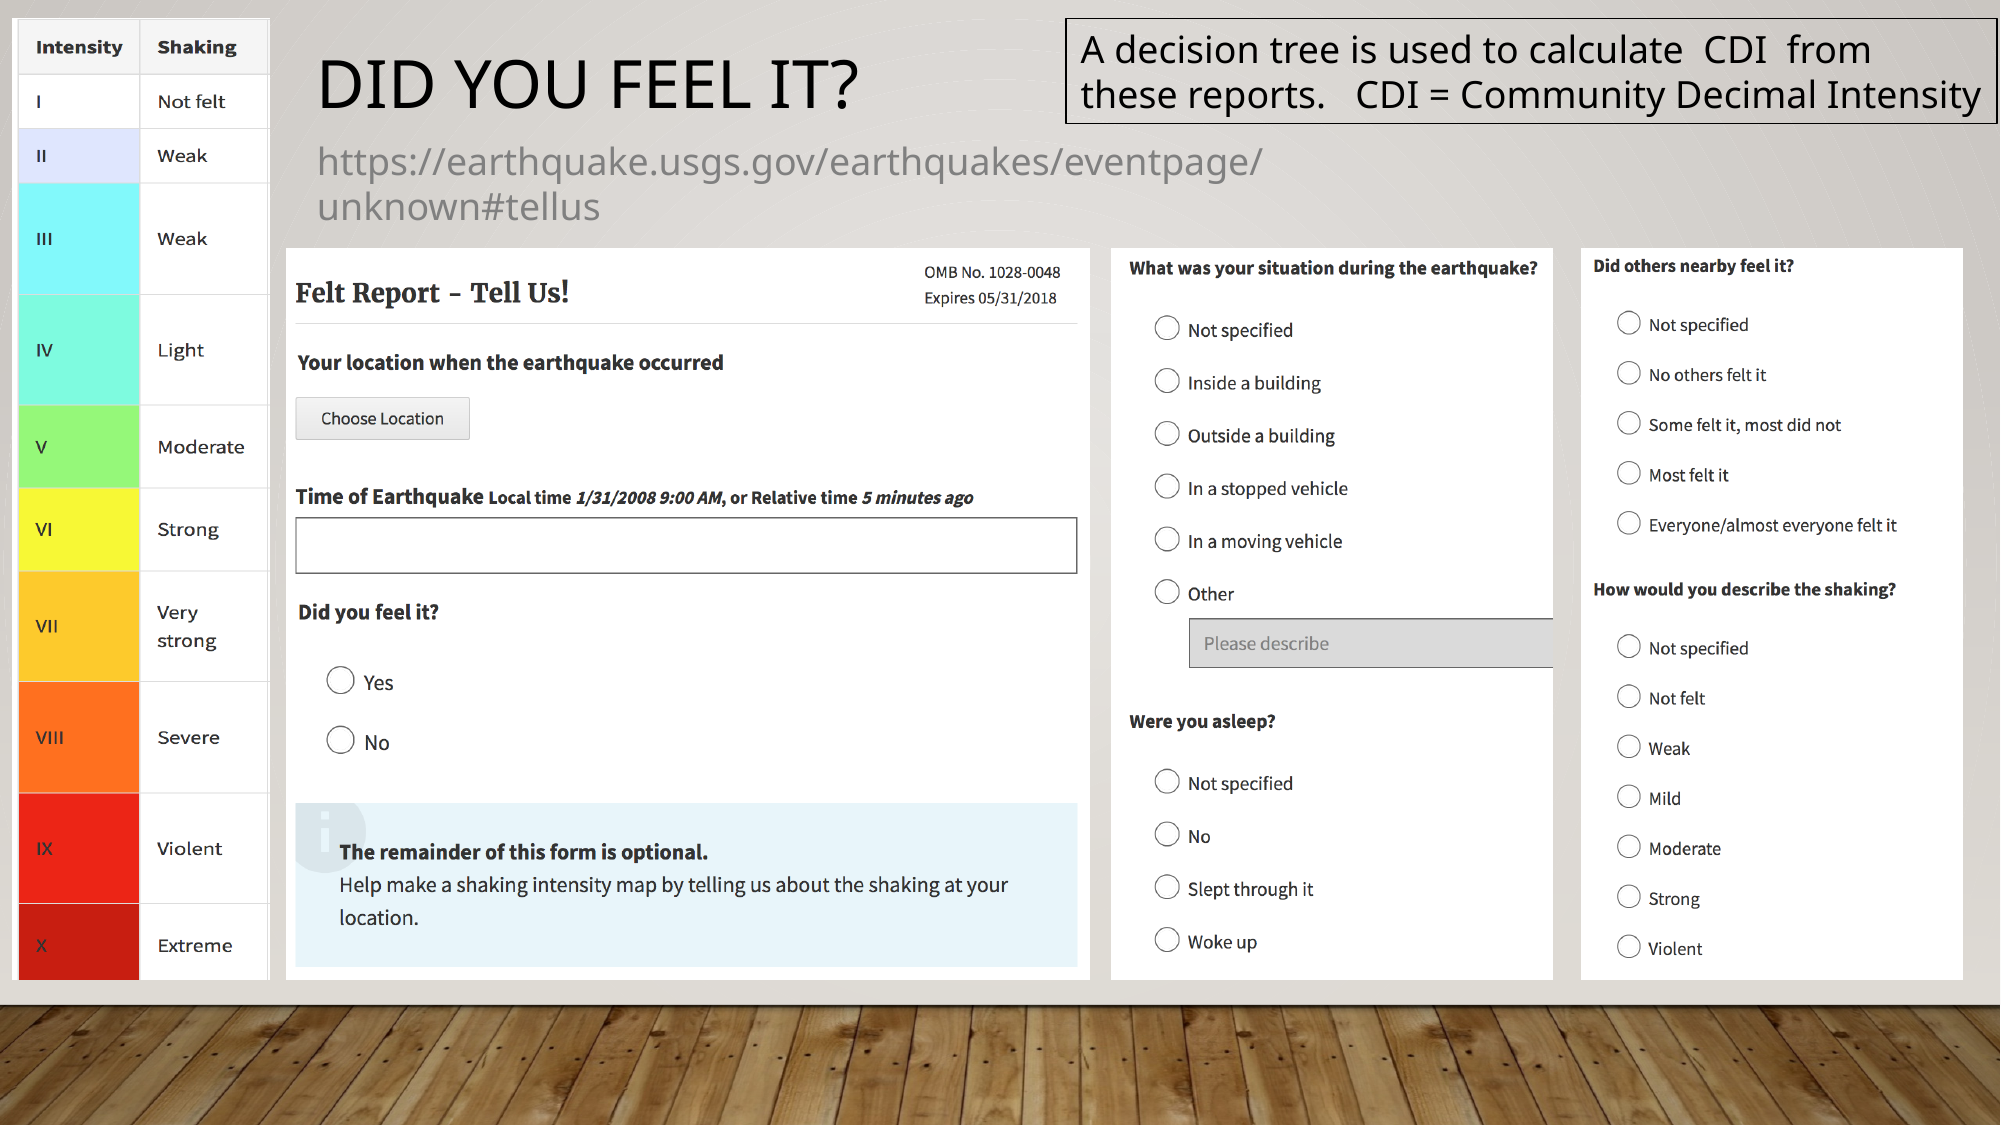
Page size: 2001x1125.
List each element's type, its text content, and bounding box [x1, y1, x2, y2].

picture [0, 1005, 2000, 1125]
text_box A decision tree is used to calculate CDI from these reports. CDI = Community Decimal Intensity [1065, 18, 1998, 124]
text_box https://earthquake.usgs.gov/earthquakes/eventpage/unknown#tellus [302, 130, 1358, 236]
picture [1111, 248, 1553, 981]
picture [286, 248, 1090, 981]
picture [12, 18, 270, 981]
picture [1581, 248, 1963, 981]
text_box Did You Feel It? [302, 43, 1878, 218]
